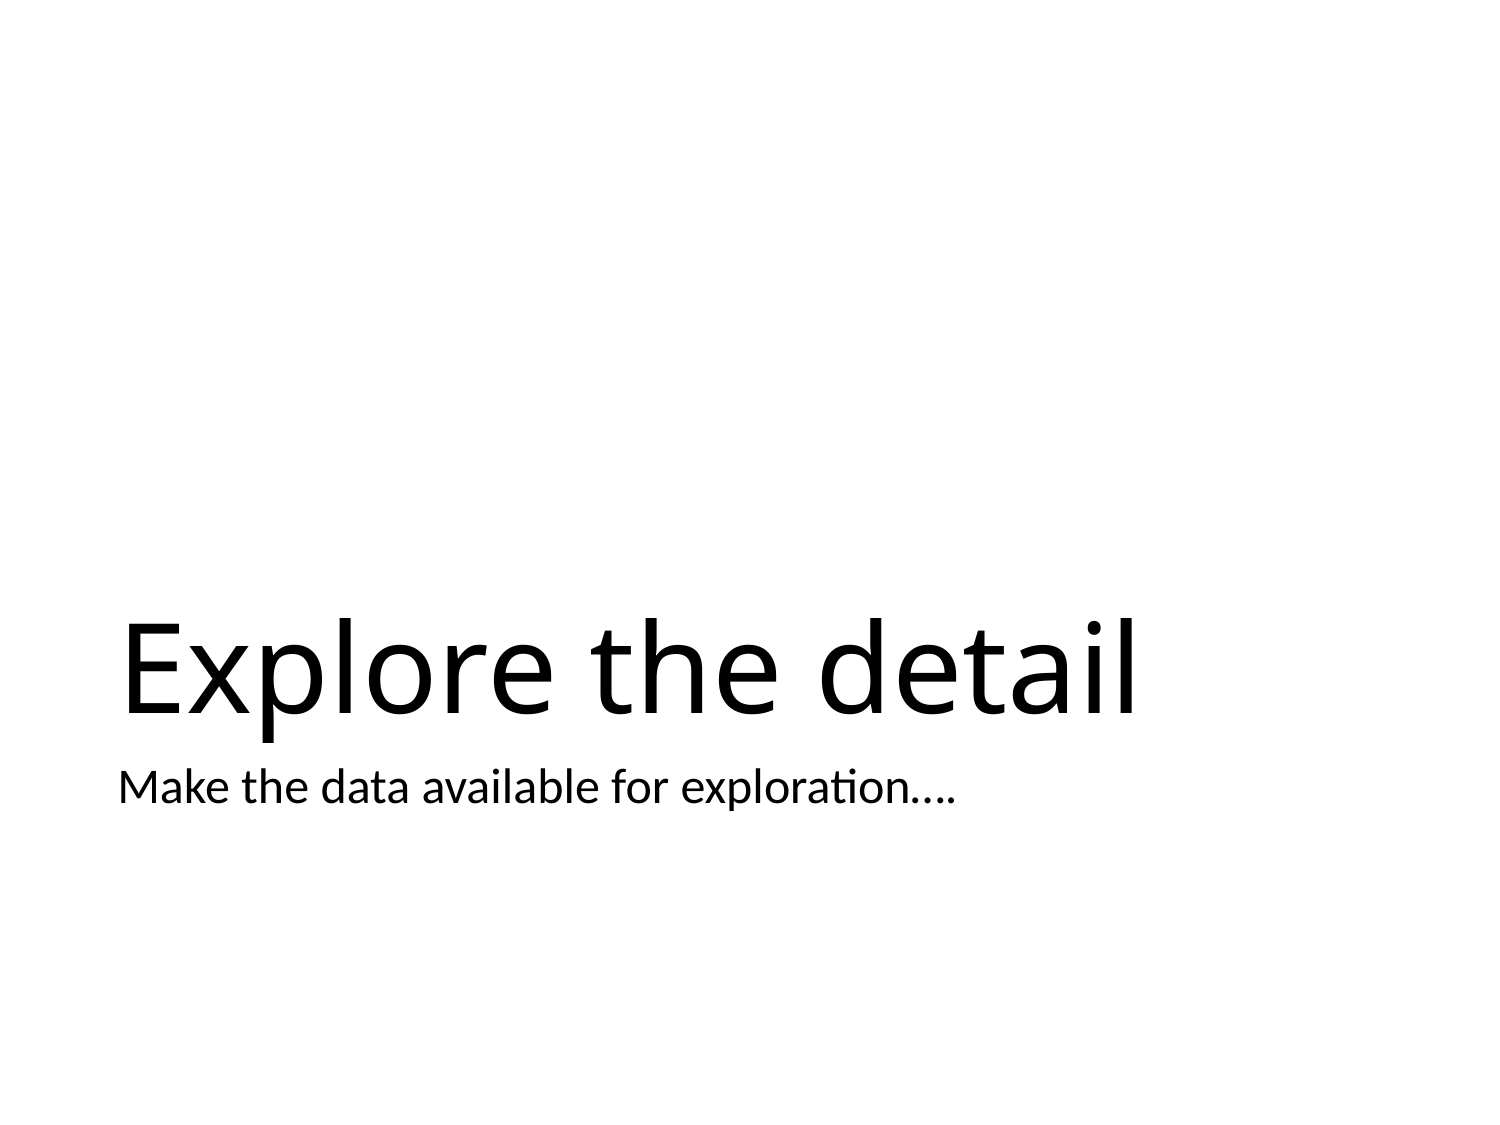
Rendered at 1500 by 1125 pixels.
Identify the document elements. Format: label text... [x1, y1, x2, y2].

title Explore the detail [102, 280, 1397, 749]
list Make the data available for exploration…. [102, 752, 1397, 999]
